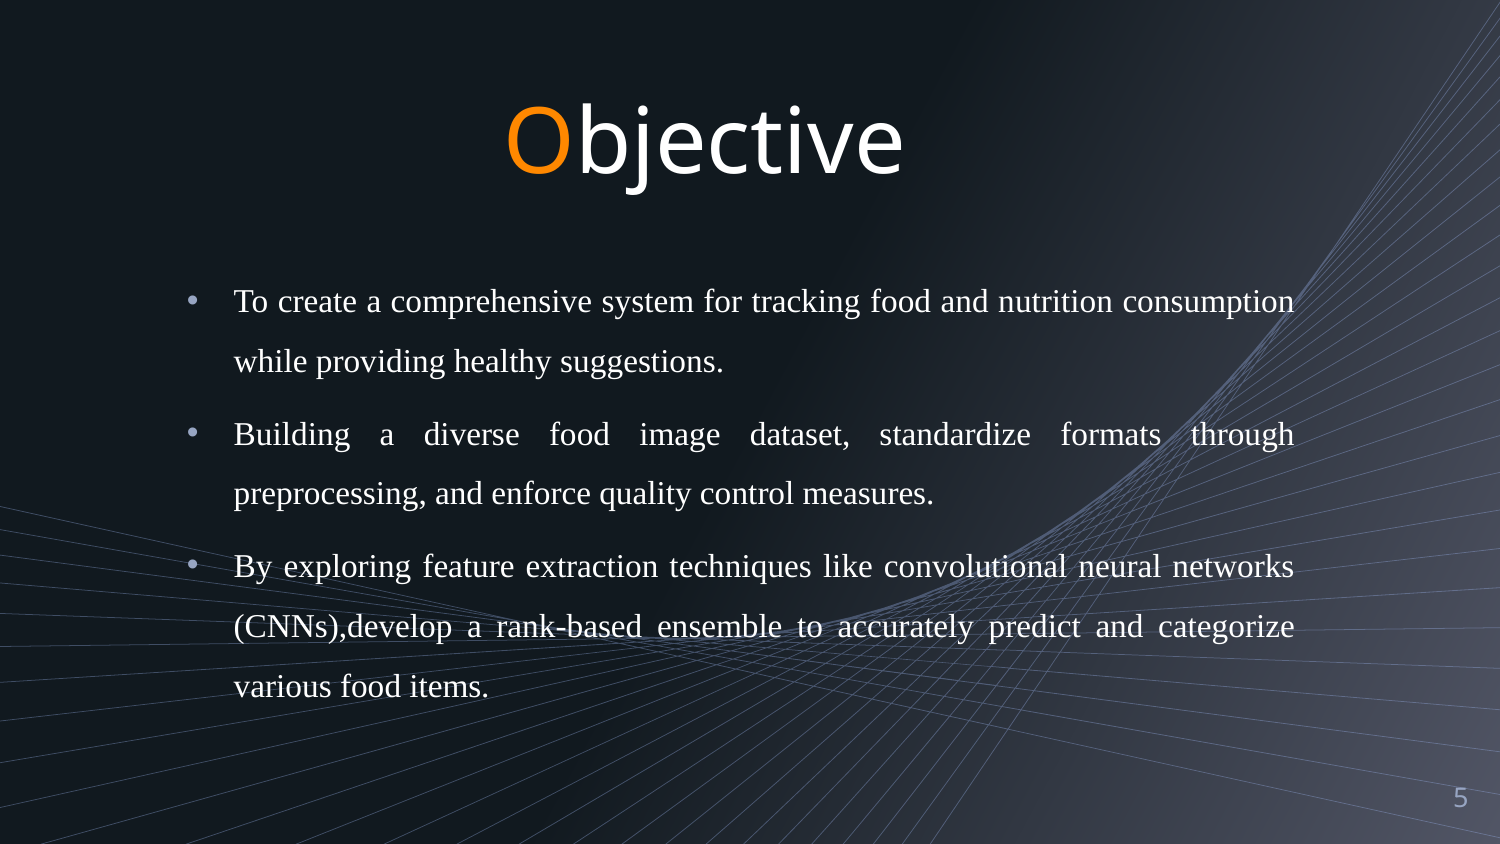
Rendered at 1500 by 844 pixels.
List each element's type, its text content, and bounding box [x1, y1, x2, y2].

title Objective [503, 84, 933, 192]
slide_number 5 [1378, 766, 1469, 832]
subtitle To create a comprehensive system for tracking food and nutrition consumption while providing healthy suggestions. Building a diverse food image dataset, standardize formats through preprocessing, and enforce quality control measures. By exploring feature extraction techniques like convolutional neural networks (CNNs),develop a rank-based ensemble to accurately predict and categorize various food items. [186, 259, 1297, 814]
